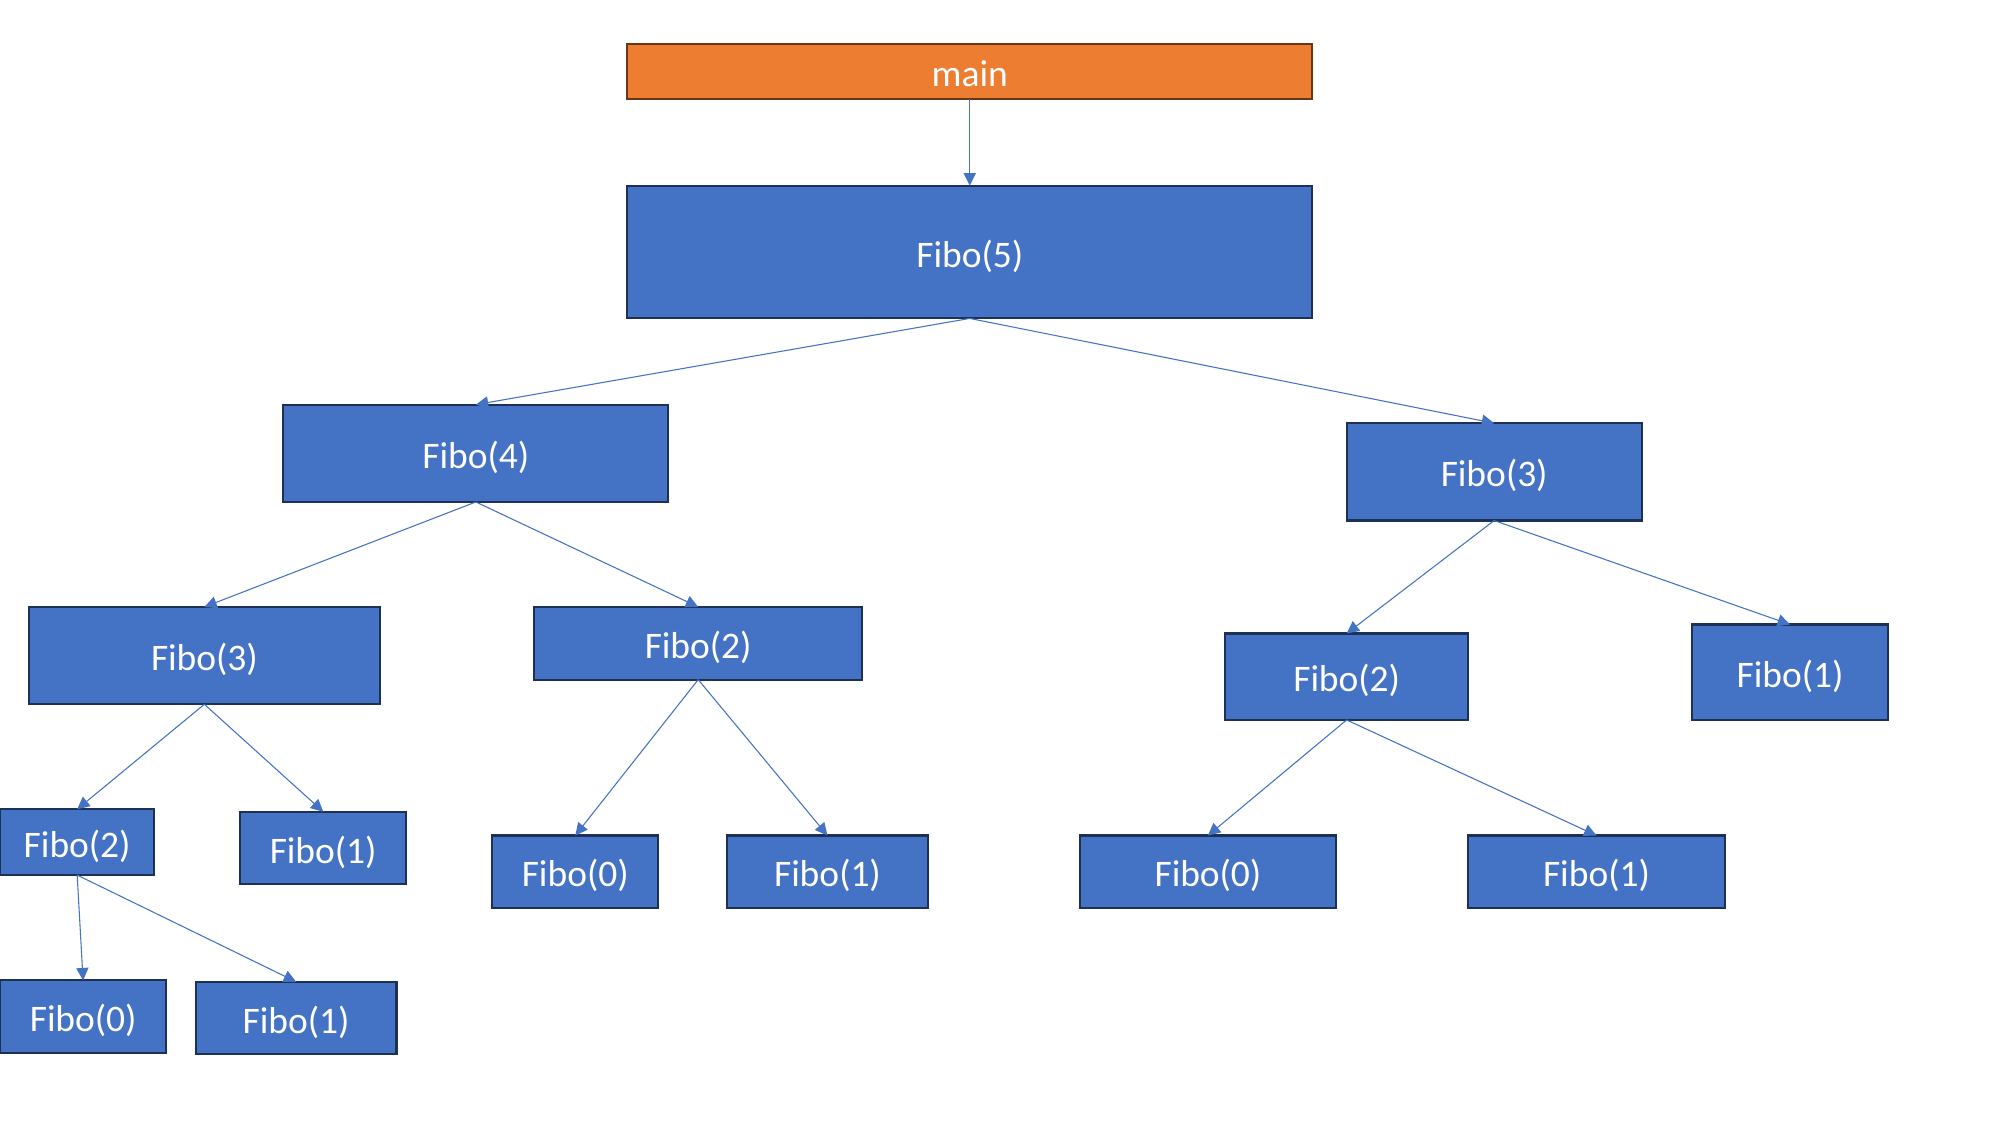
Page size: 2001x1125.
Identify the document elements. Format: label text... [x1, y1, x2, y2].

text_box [77, 875, 297, 982]
text_box Fibo(1) [239, 811, 407, 885]
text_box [475, 501, 699, 607]
text_box Fibo(1) [1691, 623, 1889, 721]
text_box Fibo(2) [533, 606, 863, 681]
text_box Fibo(0) [491, 834, 659, 909]
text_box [1494, 520, 1791, 625]
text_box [1346, 719, 1597, 836]
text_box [204, 501, 475, 607]
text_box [1207, 719, 1346, 836]
text_box main [626, 43, 1313, 100]
text_box Fibo(0) [0, 979, 167, 1054]
text_box Fibo(1) [726, 834, 929, 909]
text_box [575, 679, 698, 836]
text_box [698, 679, 828, 836]
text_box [204, 704, 324, 812]
text_box Fibo(3) [28, 606, 381, 705]
text_box Fibo(1) [195, 981, 398, 1055]
text_box Fibo(0) [1079, 834, 1337, 909]
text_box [1346, 520, 1495, 634]
text_box Fibo(1) [1467, 834, 1726, 909]
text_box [969, 318, 1495, 424]
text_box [77, 704, 204, 810]
text_box Fibo(5) [626, 185, 1313, 318]
text_box Fibo(2) [0, 808, 155, 876]
text_box Fibo(4) [282, 404, 669, 501]
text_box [475, 318, 969, 405]
text_box Fibo(2) [1224, 632, 1469, 719]
text_box Fibo(3) [1346, 422, 1643, 520]
